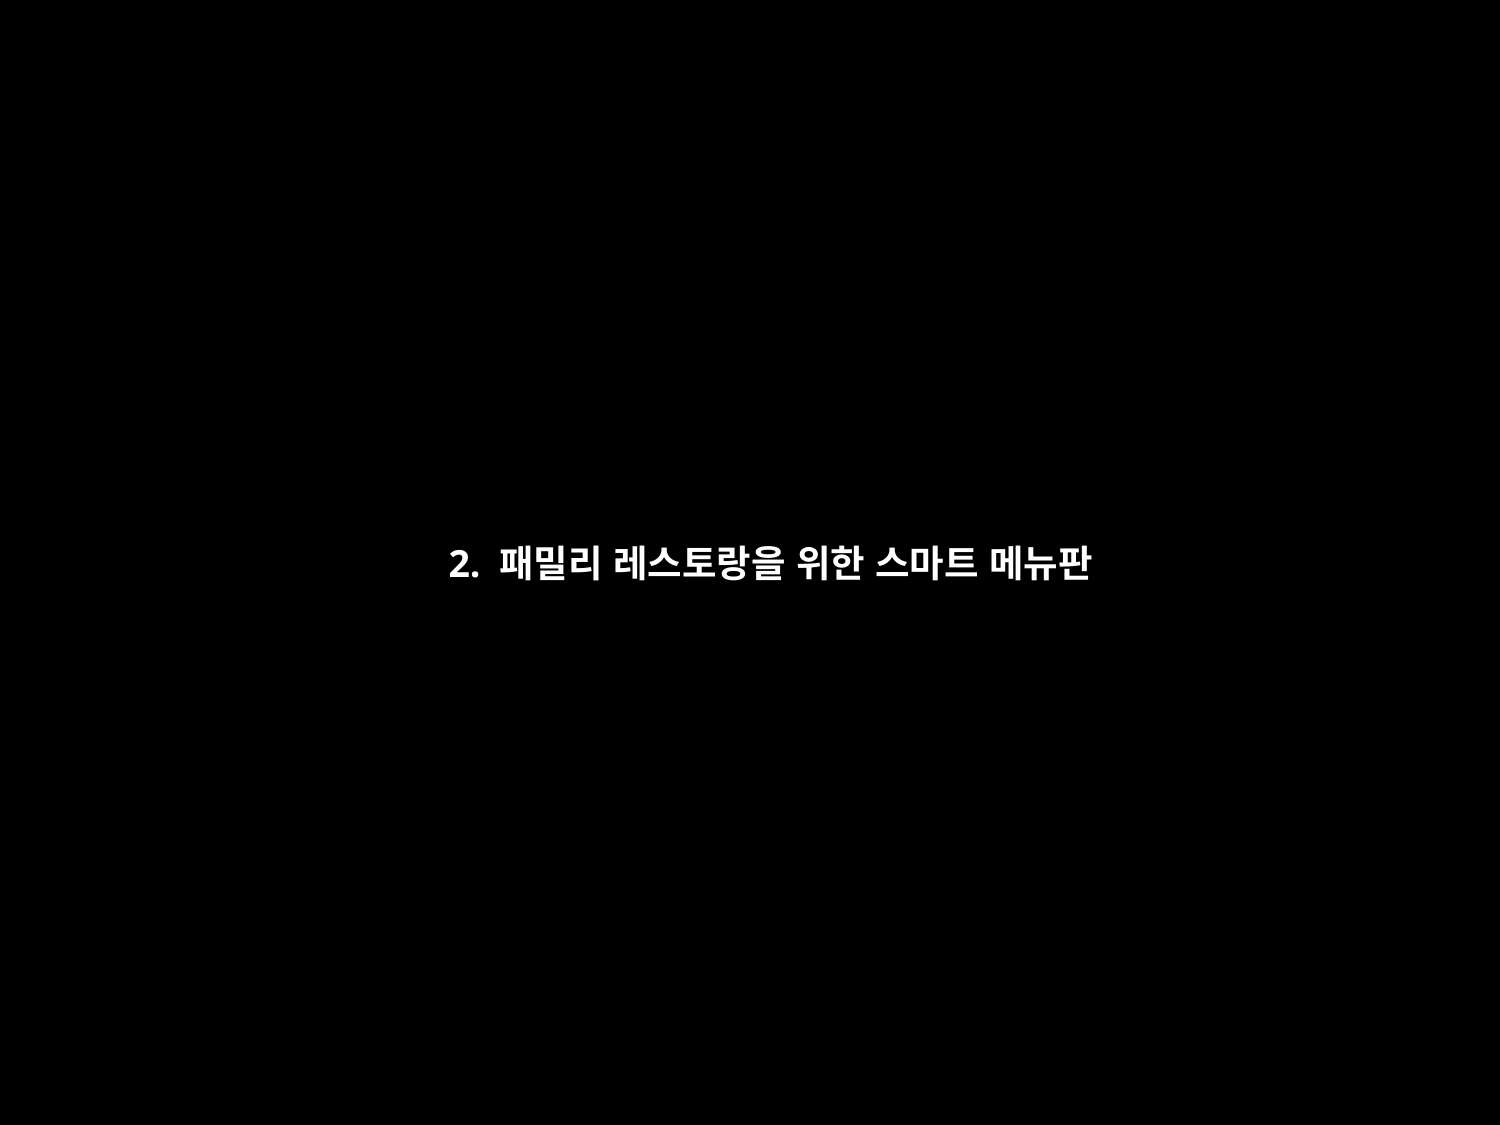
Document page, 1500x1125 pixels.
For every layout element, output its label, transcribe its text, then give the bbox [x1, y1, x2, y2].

text_box 2. 패밀리 레스토랑을 위한 스마트 메뉴판 [433, 532, 1109, 592]
